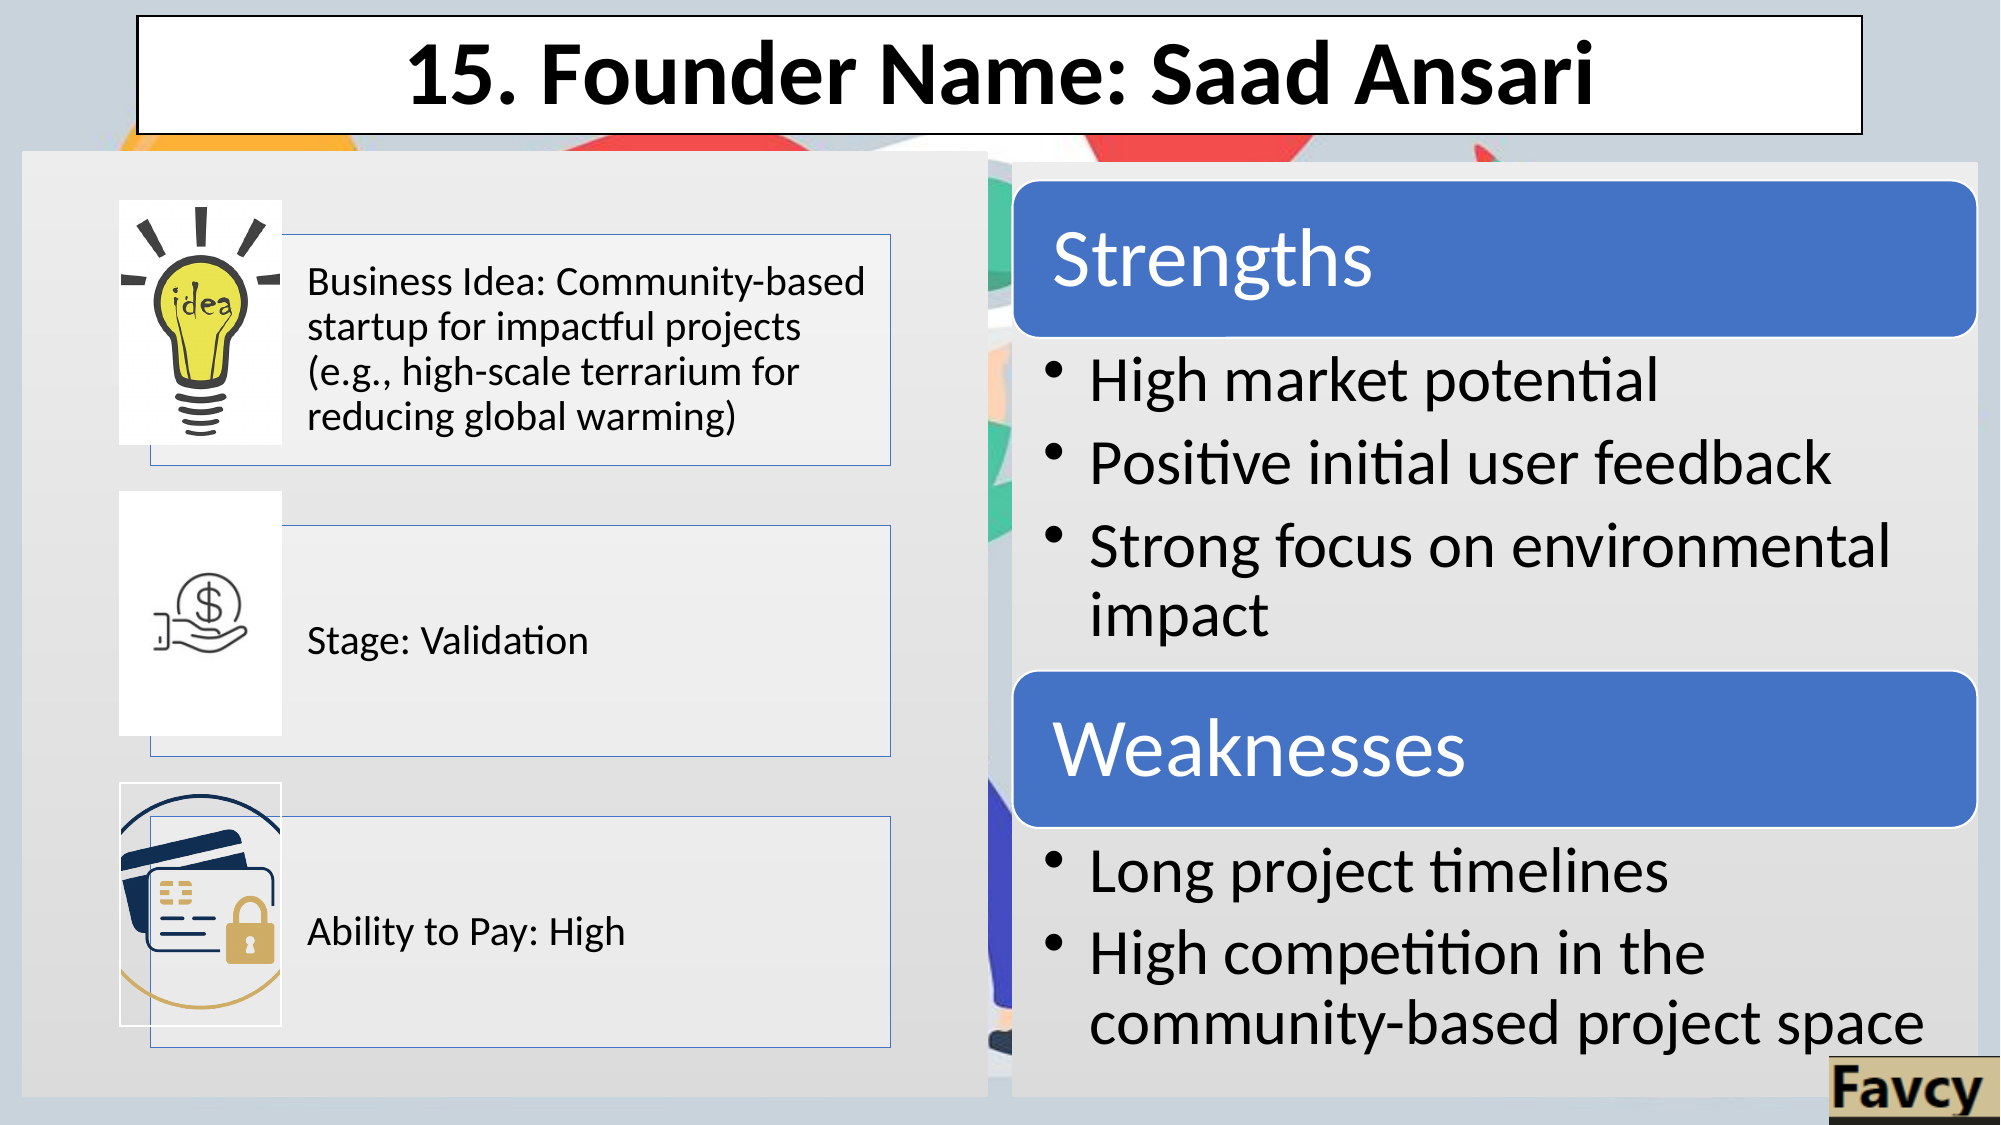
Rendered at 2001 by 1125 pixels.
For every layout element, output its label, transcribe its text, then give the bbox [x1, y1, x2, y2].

title 15. Founder Name: Saad Ansari [136, 15, 1863, 135]
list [1012, 162, 1978, 1097]
picture [1829, 1056, 2000, 1125]
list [22, 151, 988, 1097]
